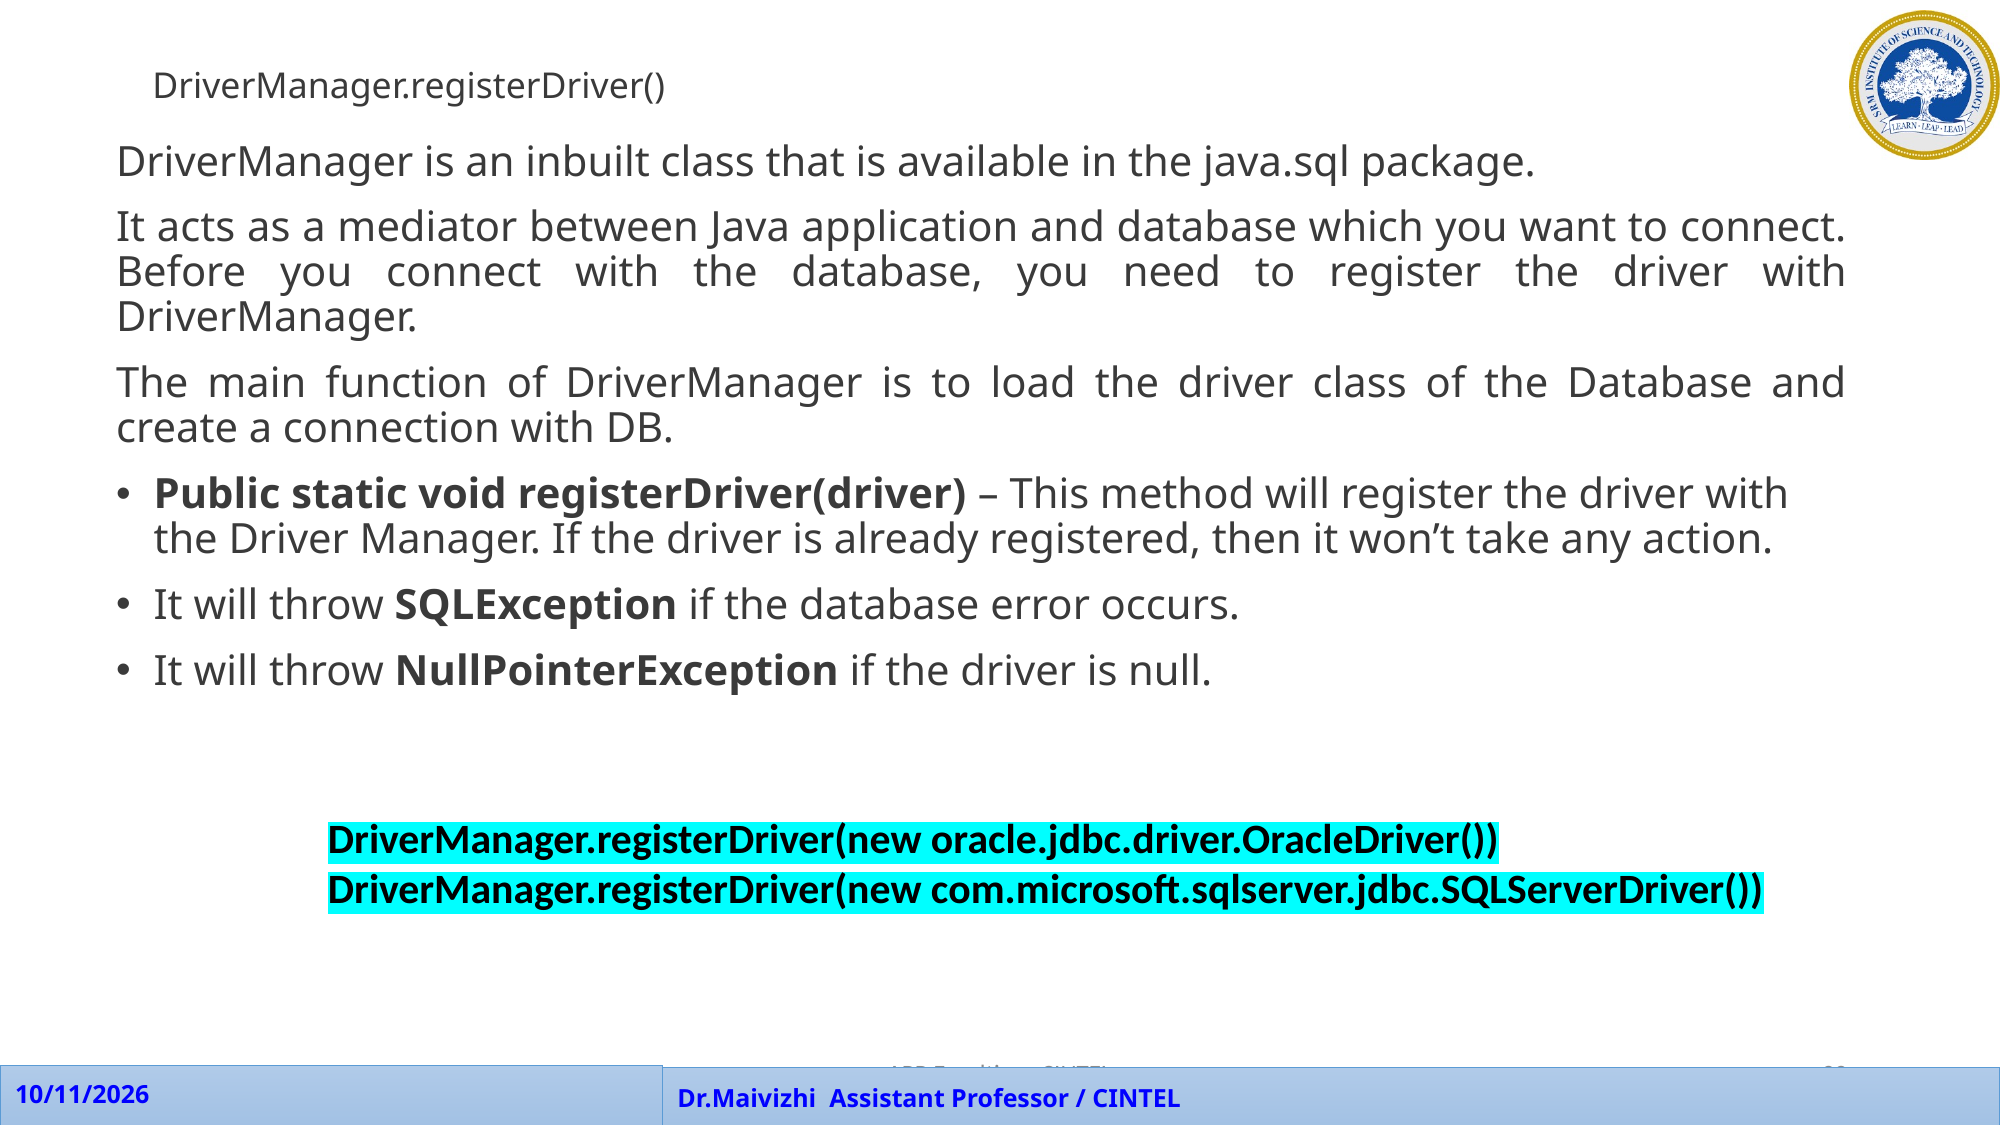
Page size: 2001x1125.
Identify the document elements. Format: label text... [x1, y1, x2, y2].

slide_number 32 [1412, 1042, 1863, 1103]
picture [1849, 10, 2000, 161]
title DriverManager.registerDriver() [137, 59, 1849, 132]
text_box Dr.Maivizhi Assistant Professor / CINTEL [662, 1067, 2000, 1125]
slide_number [0, 1065, 662, 1125]
list DriverManager is an inbuilt class that is available in the java.sql package. It acts as a mediator between Java application and database which you want to connect. Before you connect with the database, you need to register the driver with DriverManager. The main function of DriverManager is to load the driver class of the Database and create a connection with DB. Public static void registerDriver(driver) – This method will register the driver with the Driver Manager. If the driver is already registered, then it won’t take any action. It will throw SQLException if the database error occurs. It will throw NullPointerException if the driver is null. [101, 132, 1863, 1014]
footer APP Faculties - CINTEL [662, 1042, 1338, 1103]
text_box DriverManager.registerDriver(new oracle.jdbc.driver.OracleDriver()) DriverManager.registerDriver(new com.microsoft.sqlserver.jdbc.SQLServerDriver()) [313, 804, 1863, 920]
